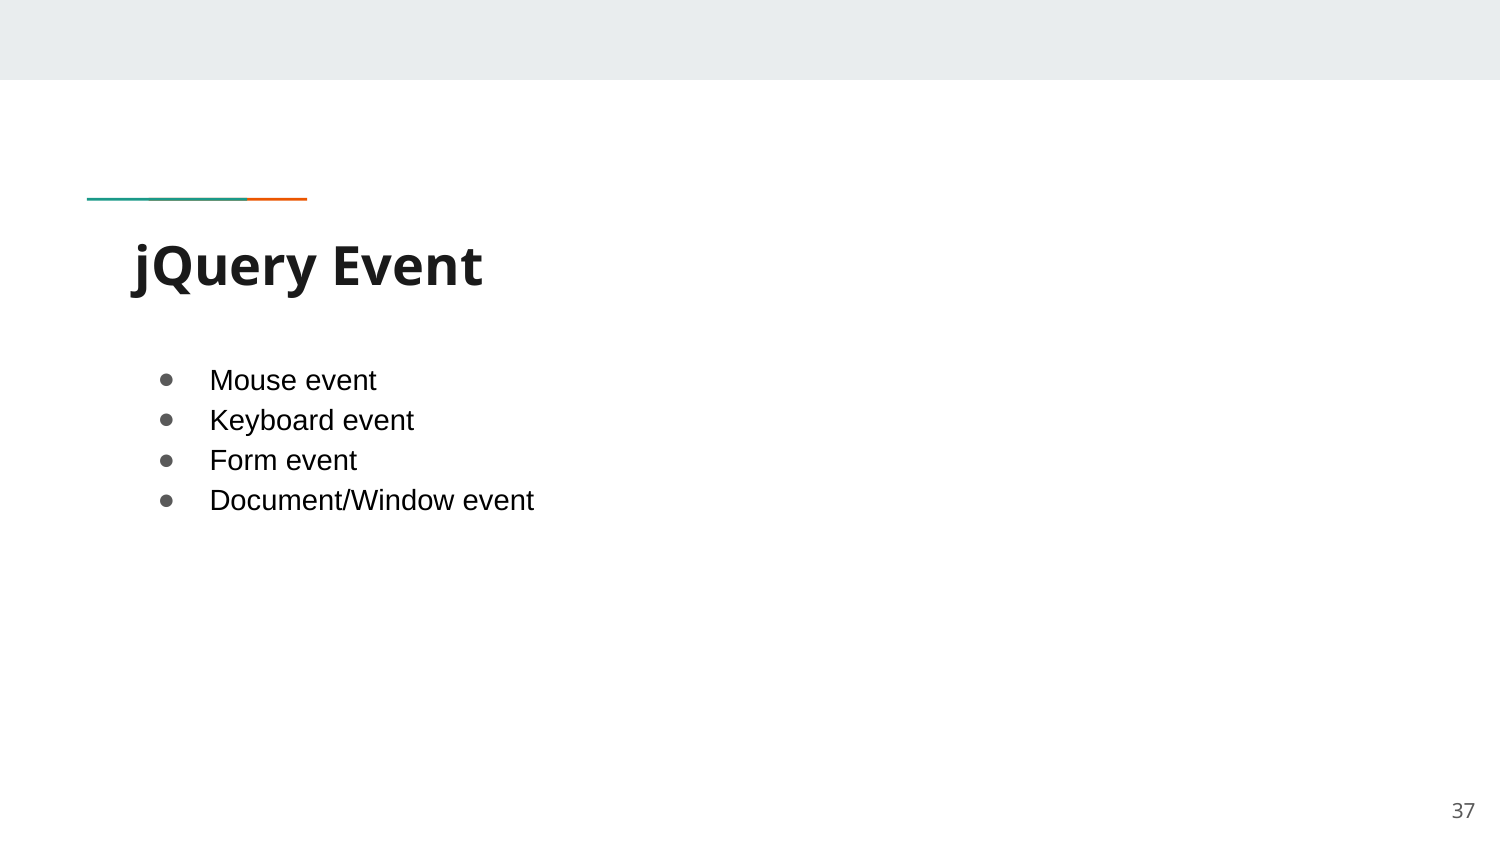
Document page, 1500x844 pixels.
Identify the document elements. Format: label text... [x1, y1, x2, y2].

slide_number ‹#› [1400, 779, 1491, 844]
list Mouse event Keyboard event Form event Document/Window event [119, 341, 1381, 712]
title jQuery Event [119, 216, 1381, 305]
